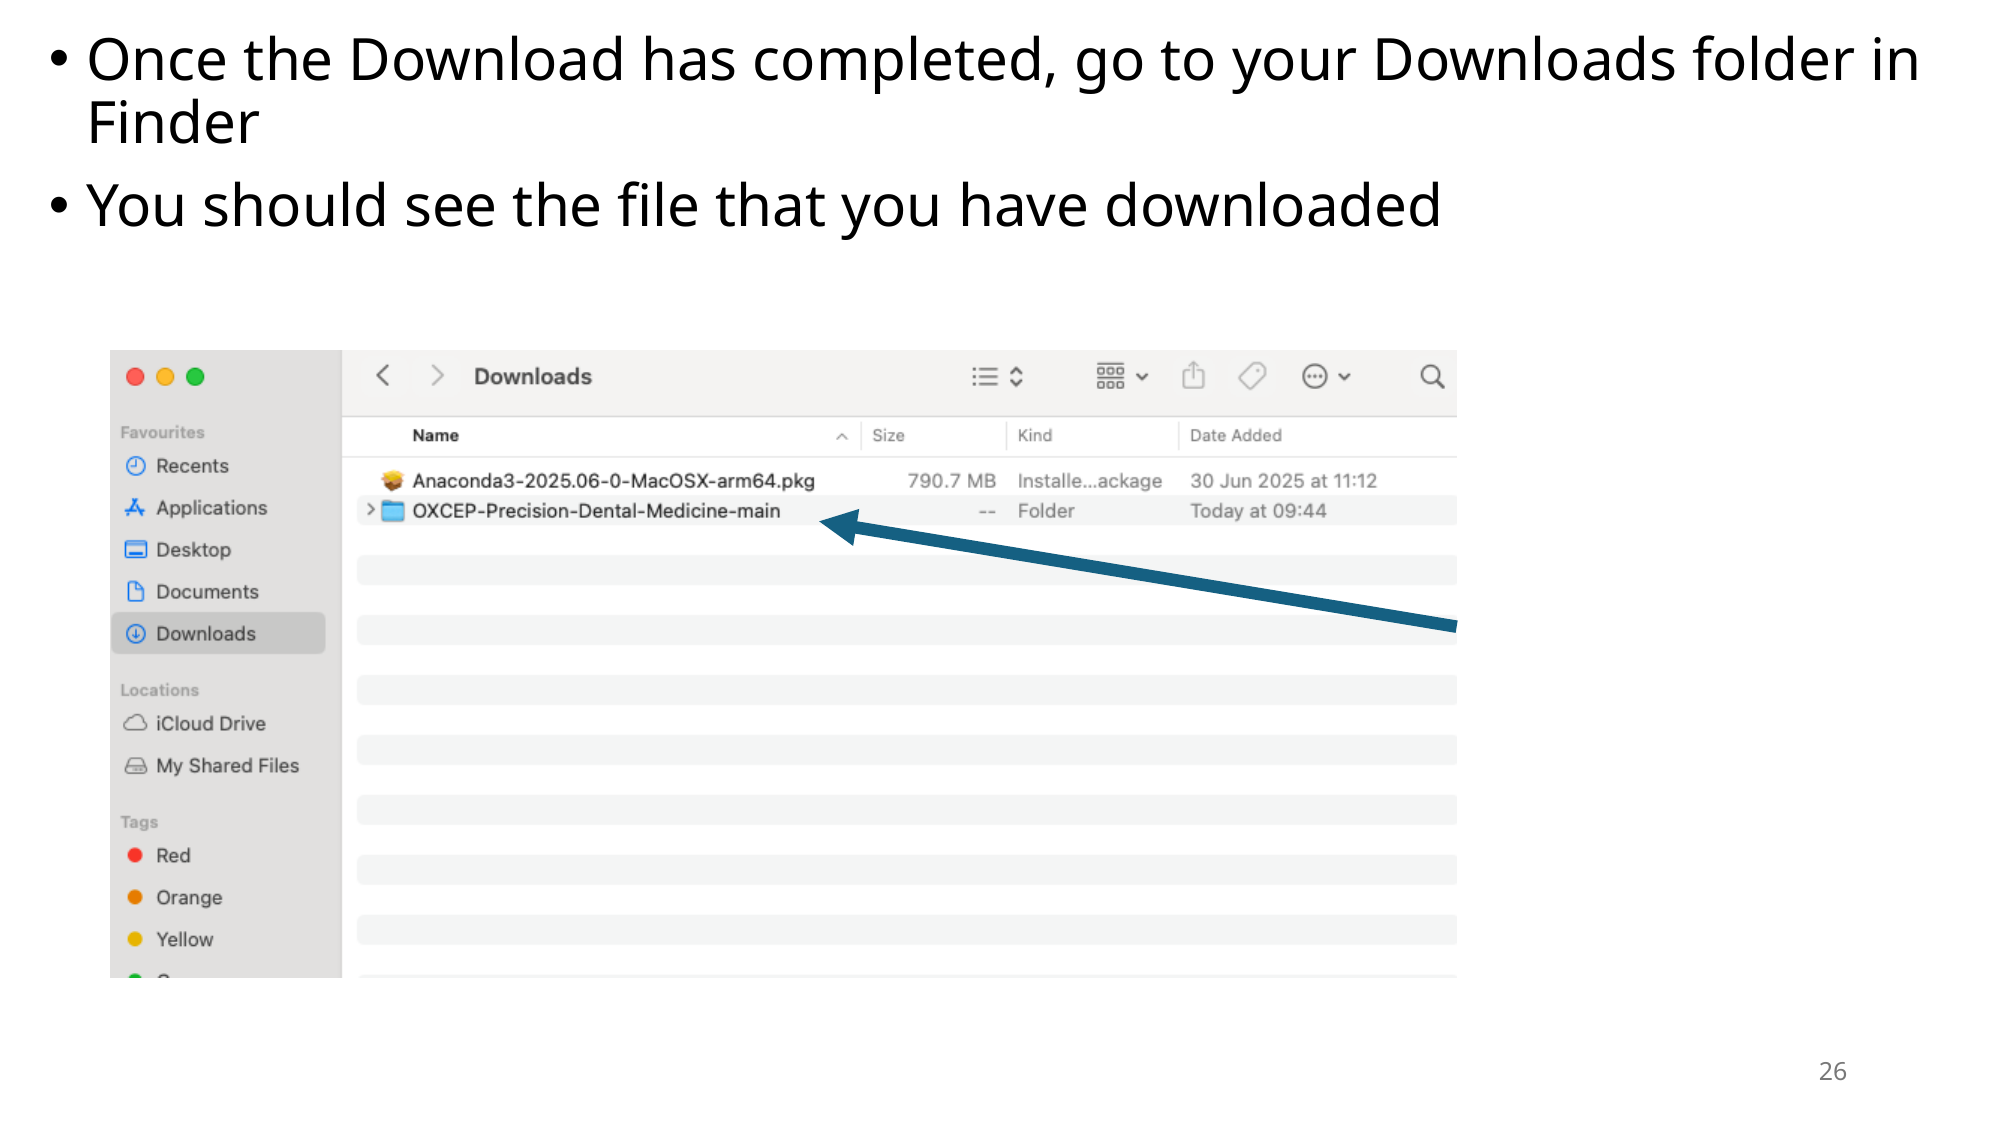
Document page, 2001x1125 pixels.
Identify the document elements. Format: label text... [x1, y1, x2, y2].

list Once the Download has completed, go to your Downloads folder in Finder You should see the file that you have downloaded [33, 22, 1965, 211]
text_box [818, 520, 1458, 628]
picture [110, 350, 1458, 979]
slide_number 26 [1412, 1042, 1863, 1103]
